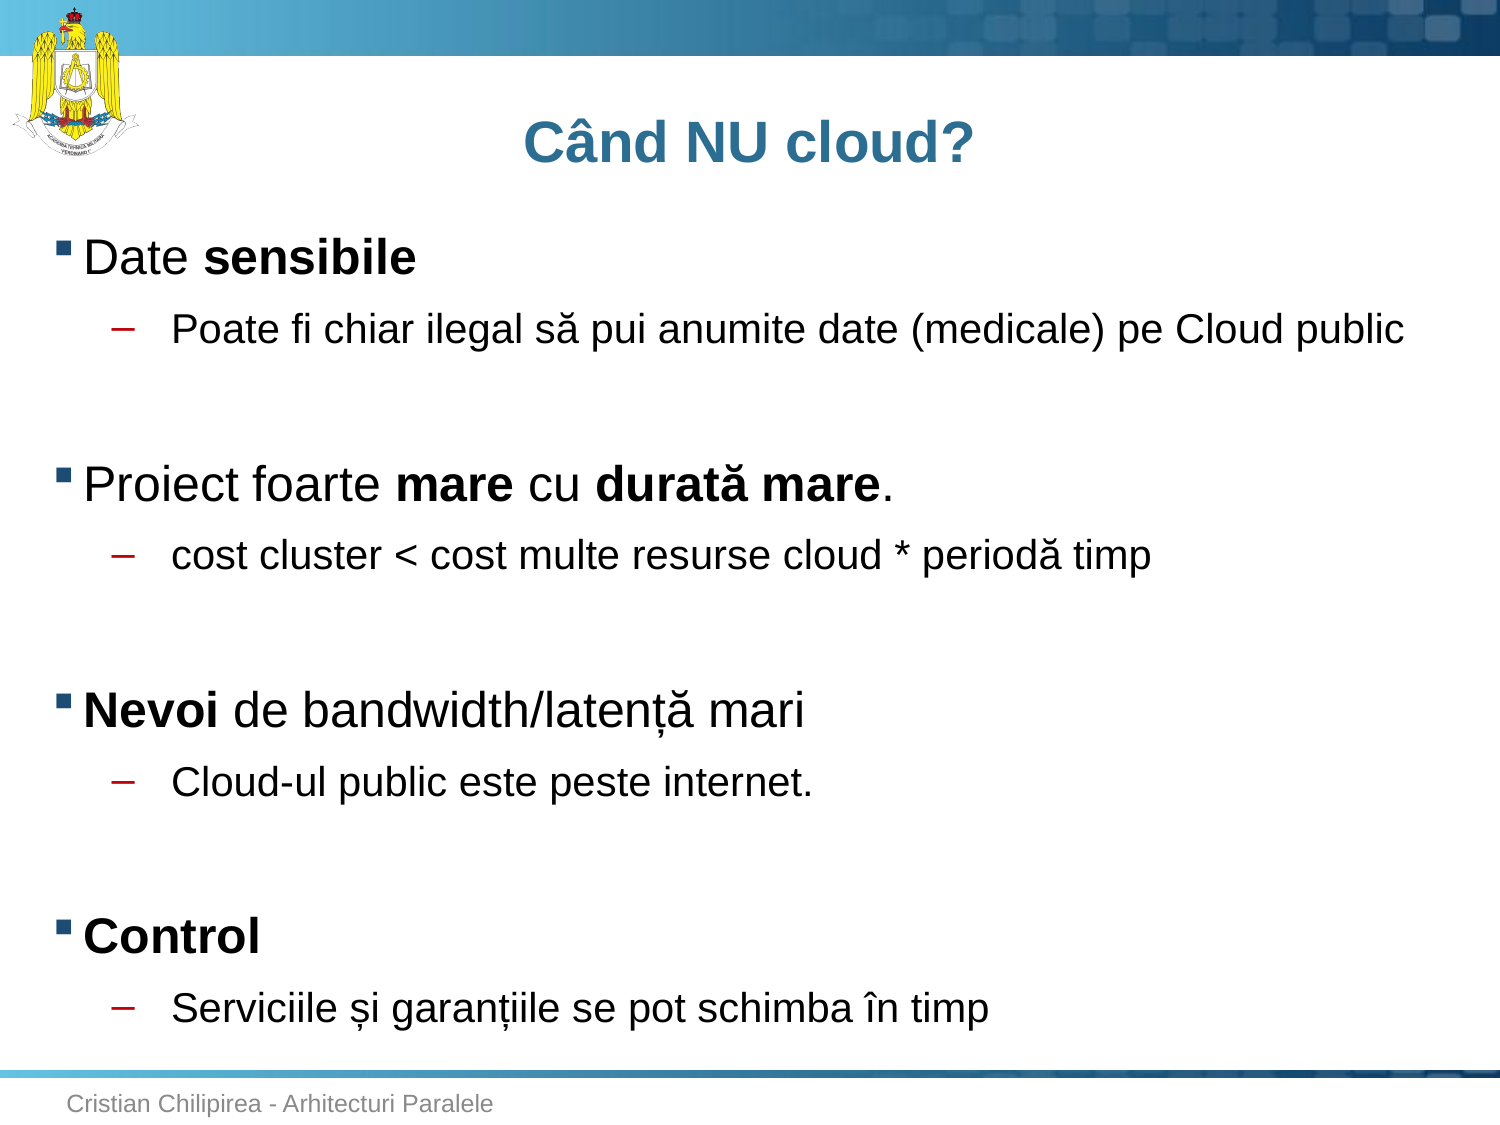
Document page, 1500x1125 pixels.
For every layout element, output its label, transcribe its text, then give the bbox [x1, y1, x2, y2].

footer Cristian Chilipirea - Arhitecturi Paralele [51, 1083, 1157, 1125]
list Date sensibile Poate fi chiar ilegal să pui anumite date (medicale) pe Cloud public Proiect foarte mare cu durată mare. cost cluster < cost multe resurse cloud * periodă timp Nevoi de bandwidth/latență mari Cloud-ul public este peste internet. Control Serviciile și garanțiile se pot schimba în timp [52, 217, 1451, 1053]
picture [0, 0, 1500, 156]
picture [0, 1070, 1500, 1078]
title Când NU cloud? [51, 102, 1449, 178]
